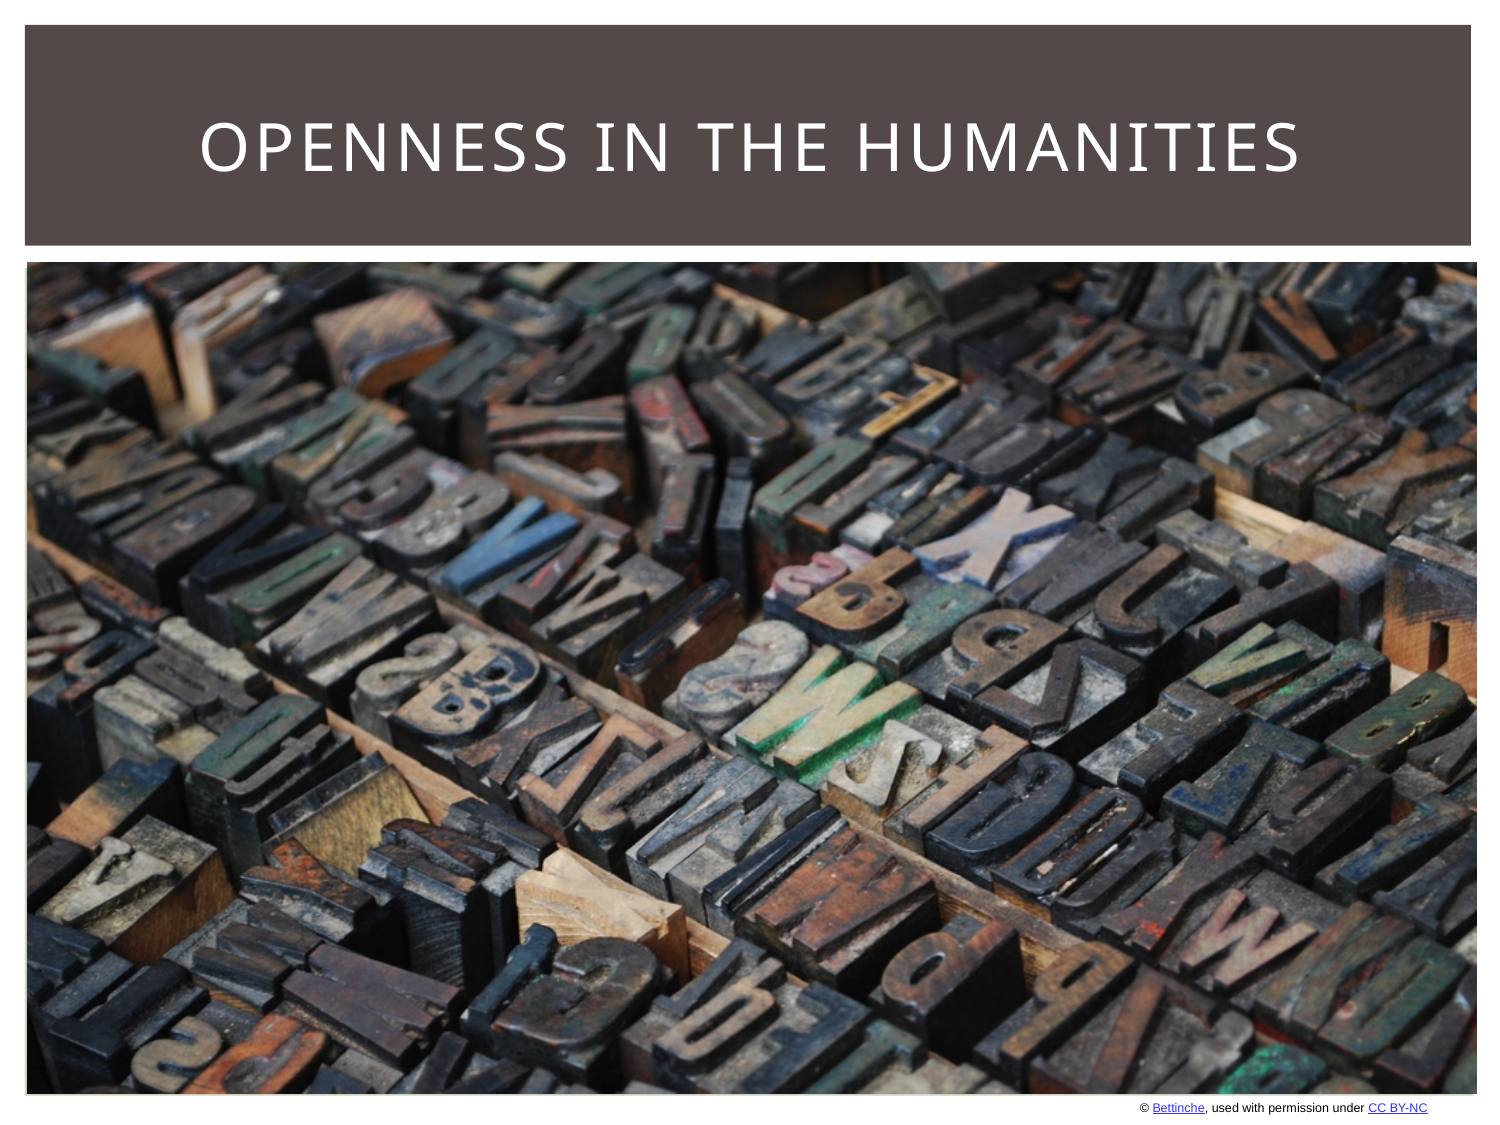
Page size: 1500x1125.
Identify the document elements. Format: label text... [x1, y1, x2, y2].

picture [26, 262, 1477, 1094]
title OPENNESS IN THE Humanities [62, 58, 1438, 232]
text_box © Bettinche, used with permission under CC BY-NC [1124, 1092, 1494, 1123]
